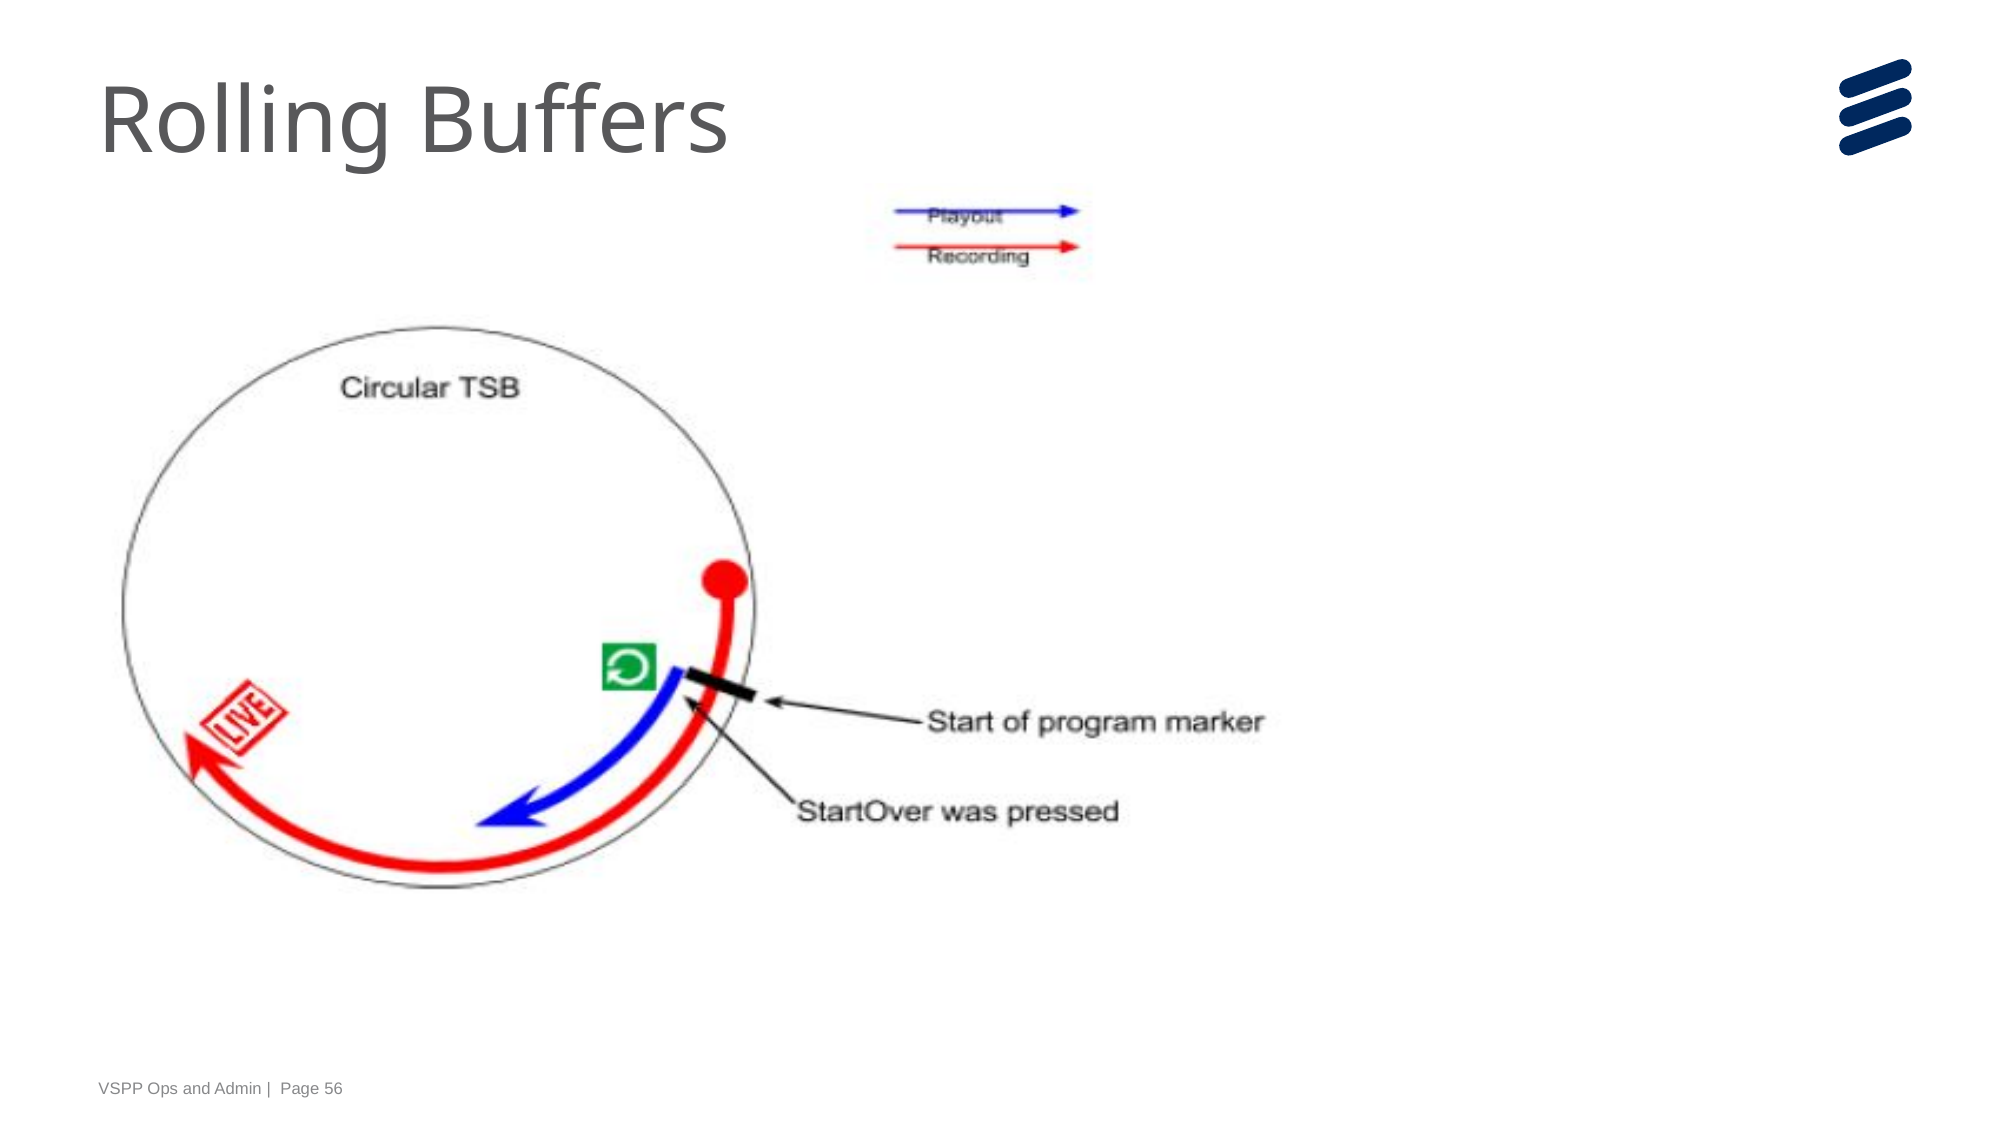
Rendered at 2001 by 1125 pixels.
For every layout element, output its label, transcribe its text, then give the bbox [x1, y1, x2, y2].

title Rolling Buffers [85, 39, 1726, 218]
picture [0, 182, 1326, 906]
